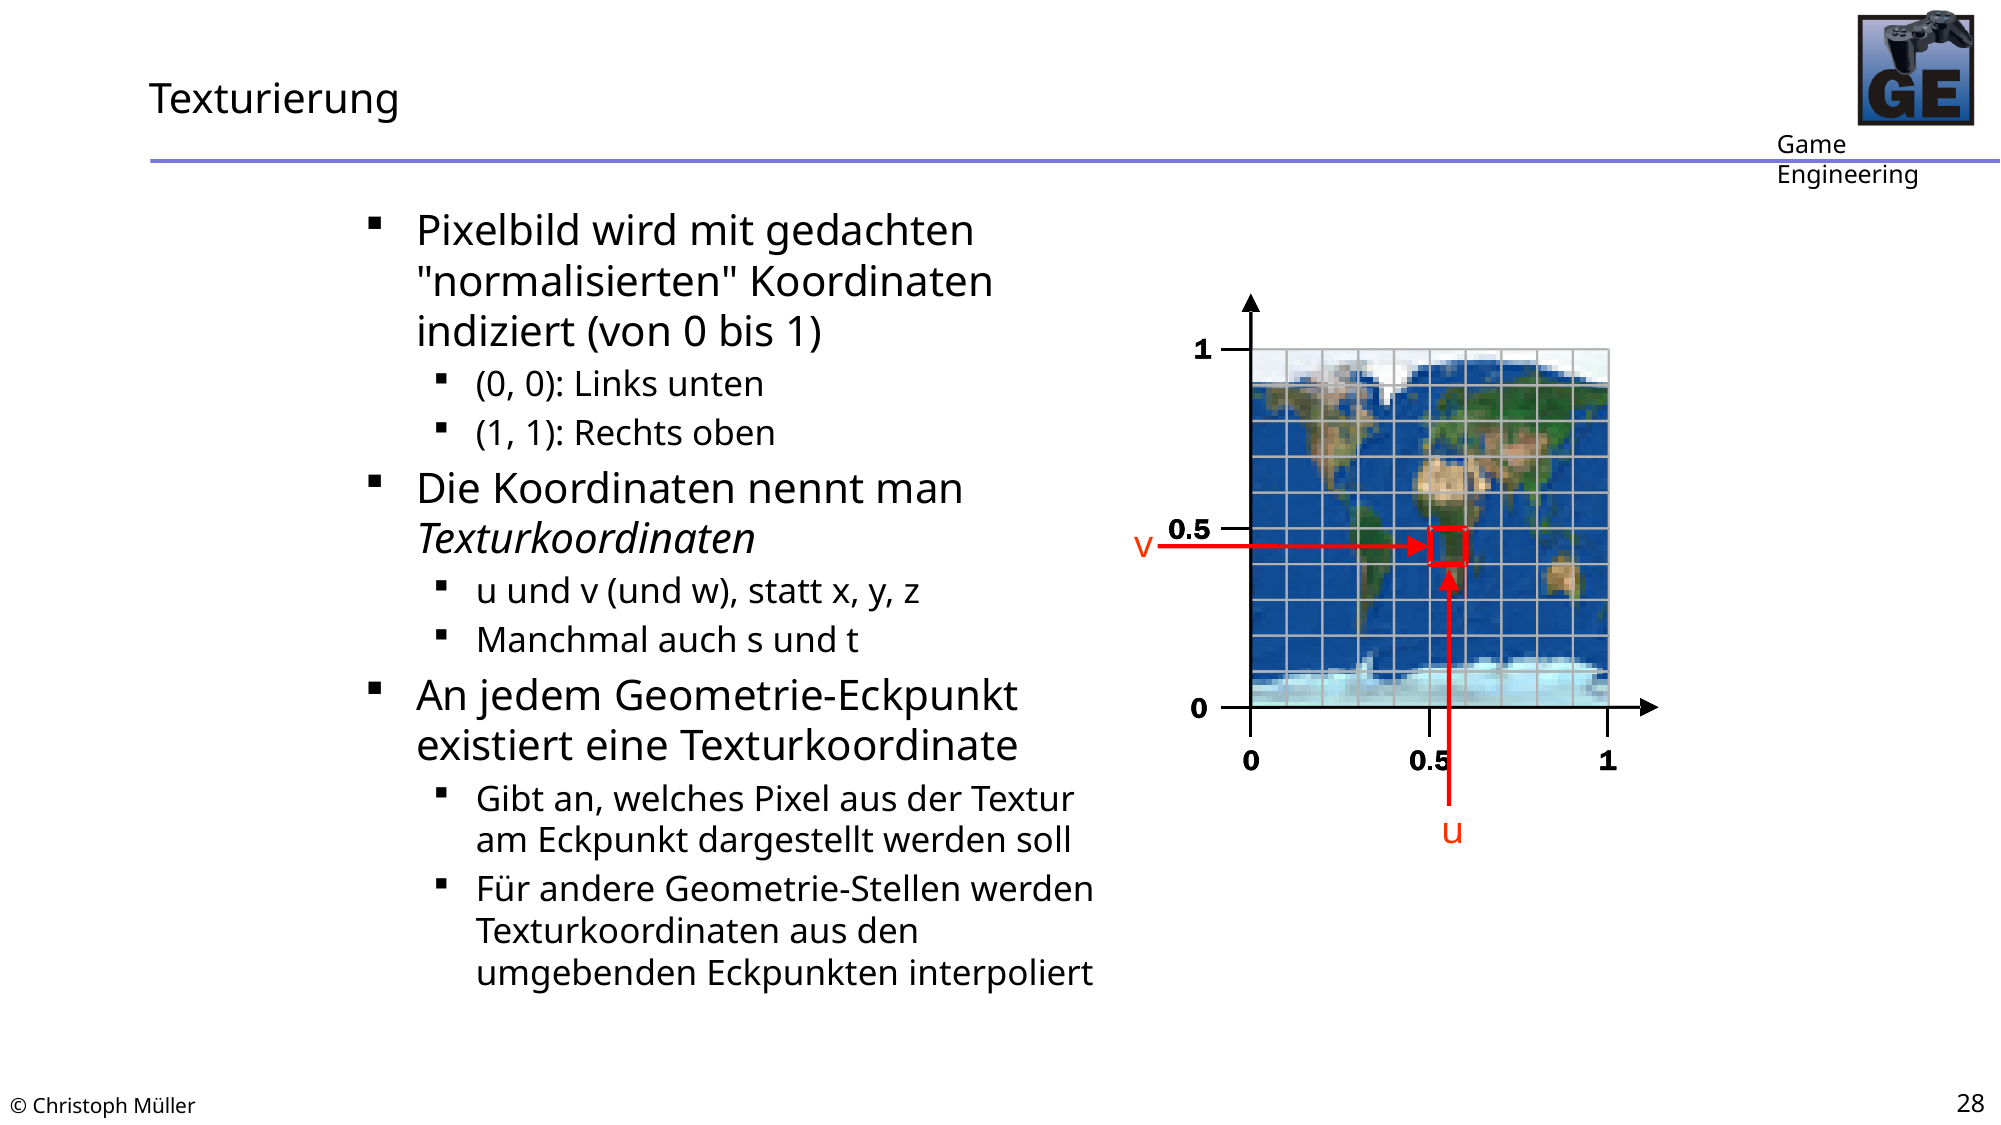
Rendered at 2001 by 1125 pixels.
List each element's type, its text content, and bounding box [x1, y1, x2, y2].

text_box v [1119, 512, 1152, 573]
picture [1158, 283, 1669, 786]
title Texturierung [133, 42, 1236, 151]
picture [1850, 8, 1981, 132]
text_box u [1426, 799, 1480, 859]
list Pixelbild wird mit gedachten "normalisierten" Koordinaten indiziert (von 0 bis 1) (0, 0): Links unten (1, 1): Rechts oben Die Koordinaten nennt man Texturkoordinaten u und v (und w), statt x, y, z Manchmal auch s und t An jedem Geometrie-Eckpunkt existiert eine Texturkoordinate Gibt an, welches Pixel aus der Textur am Eckpunkt dargestellt werden soll Für andere Geometrie-Stellen werden Texturkoordinaten aus den umgebenden Eckpunkten interpoliert [350, 196, 1119, 1035]
